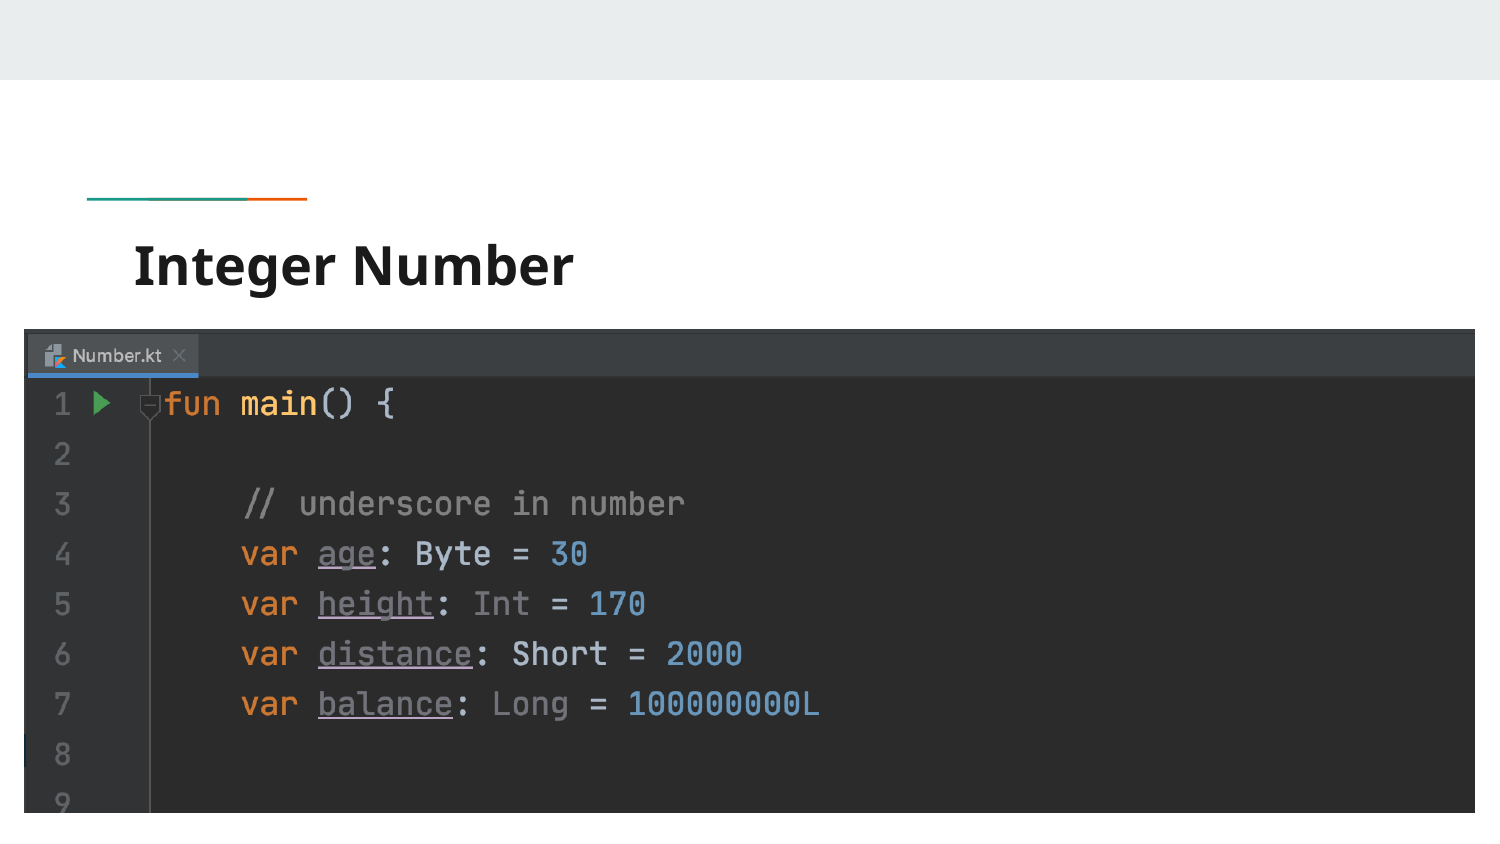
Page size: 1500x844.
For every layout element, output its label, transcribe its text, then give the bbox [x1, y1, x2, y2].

picture [24, 328, 1476, 813]
title Integer Number [119, 216, 1381, 305]
